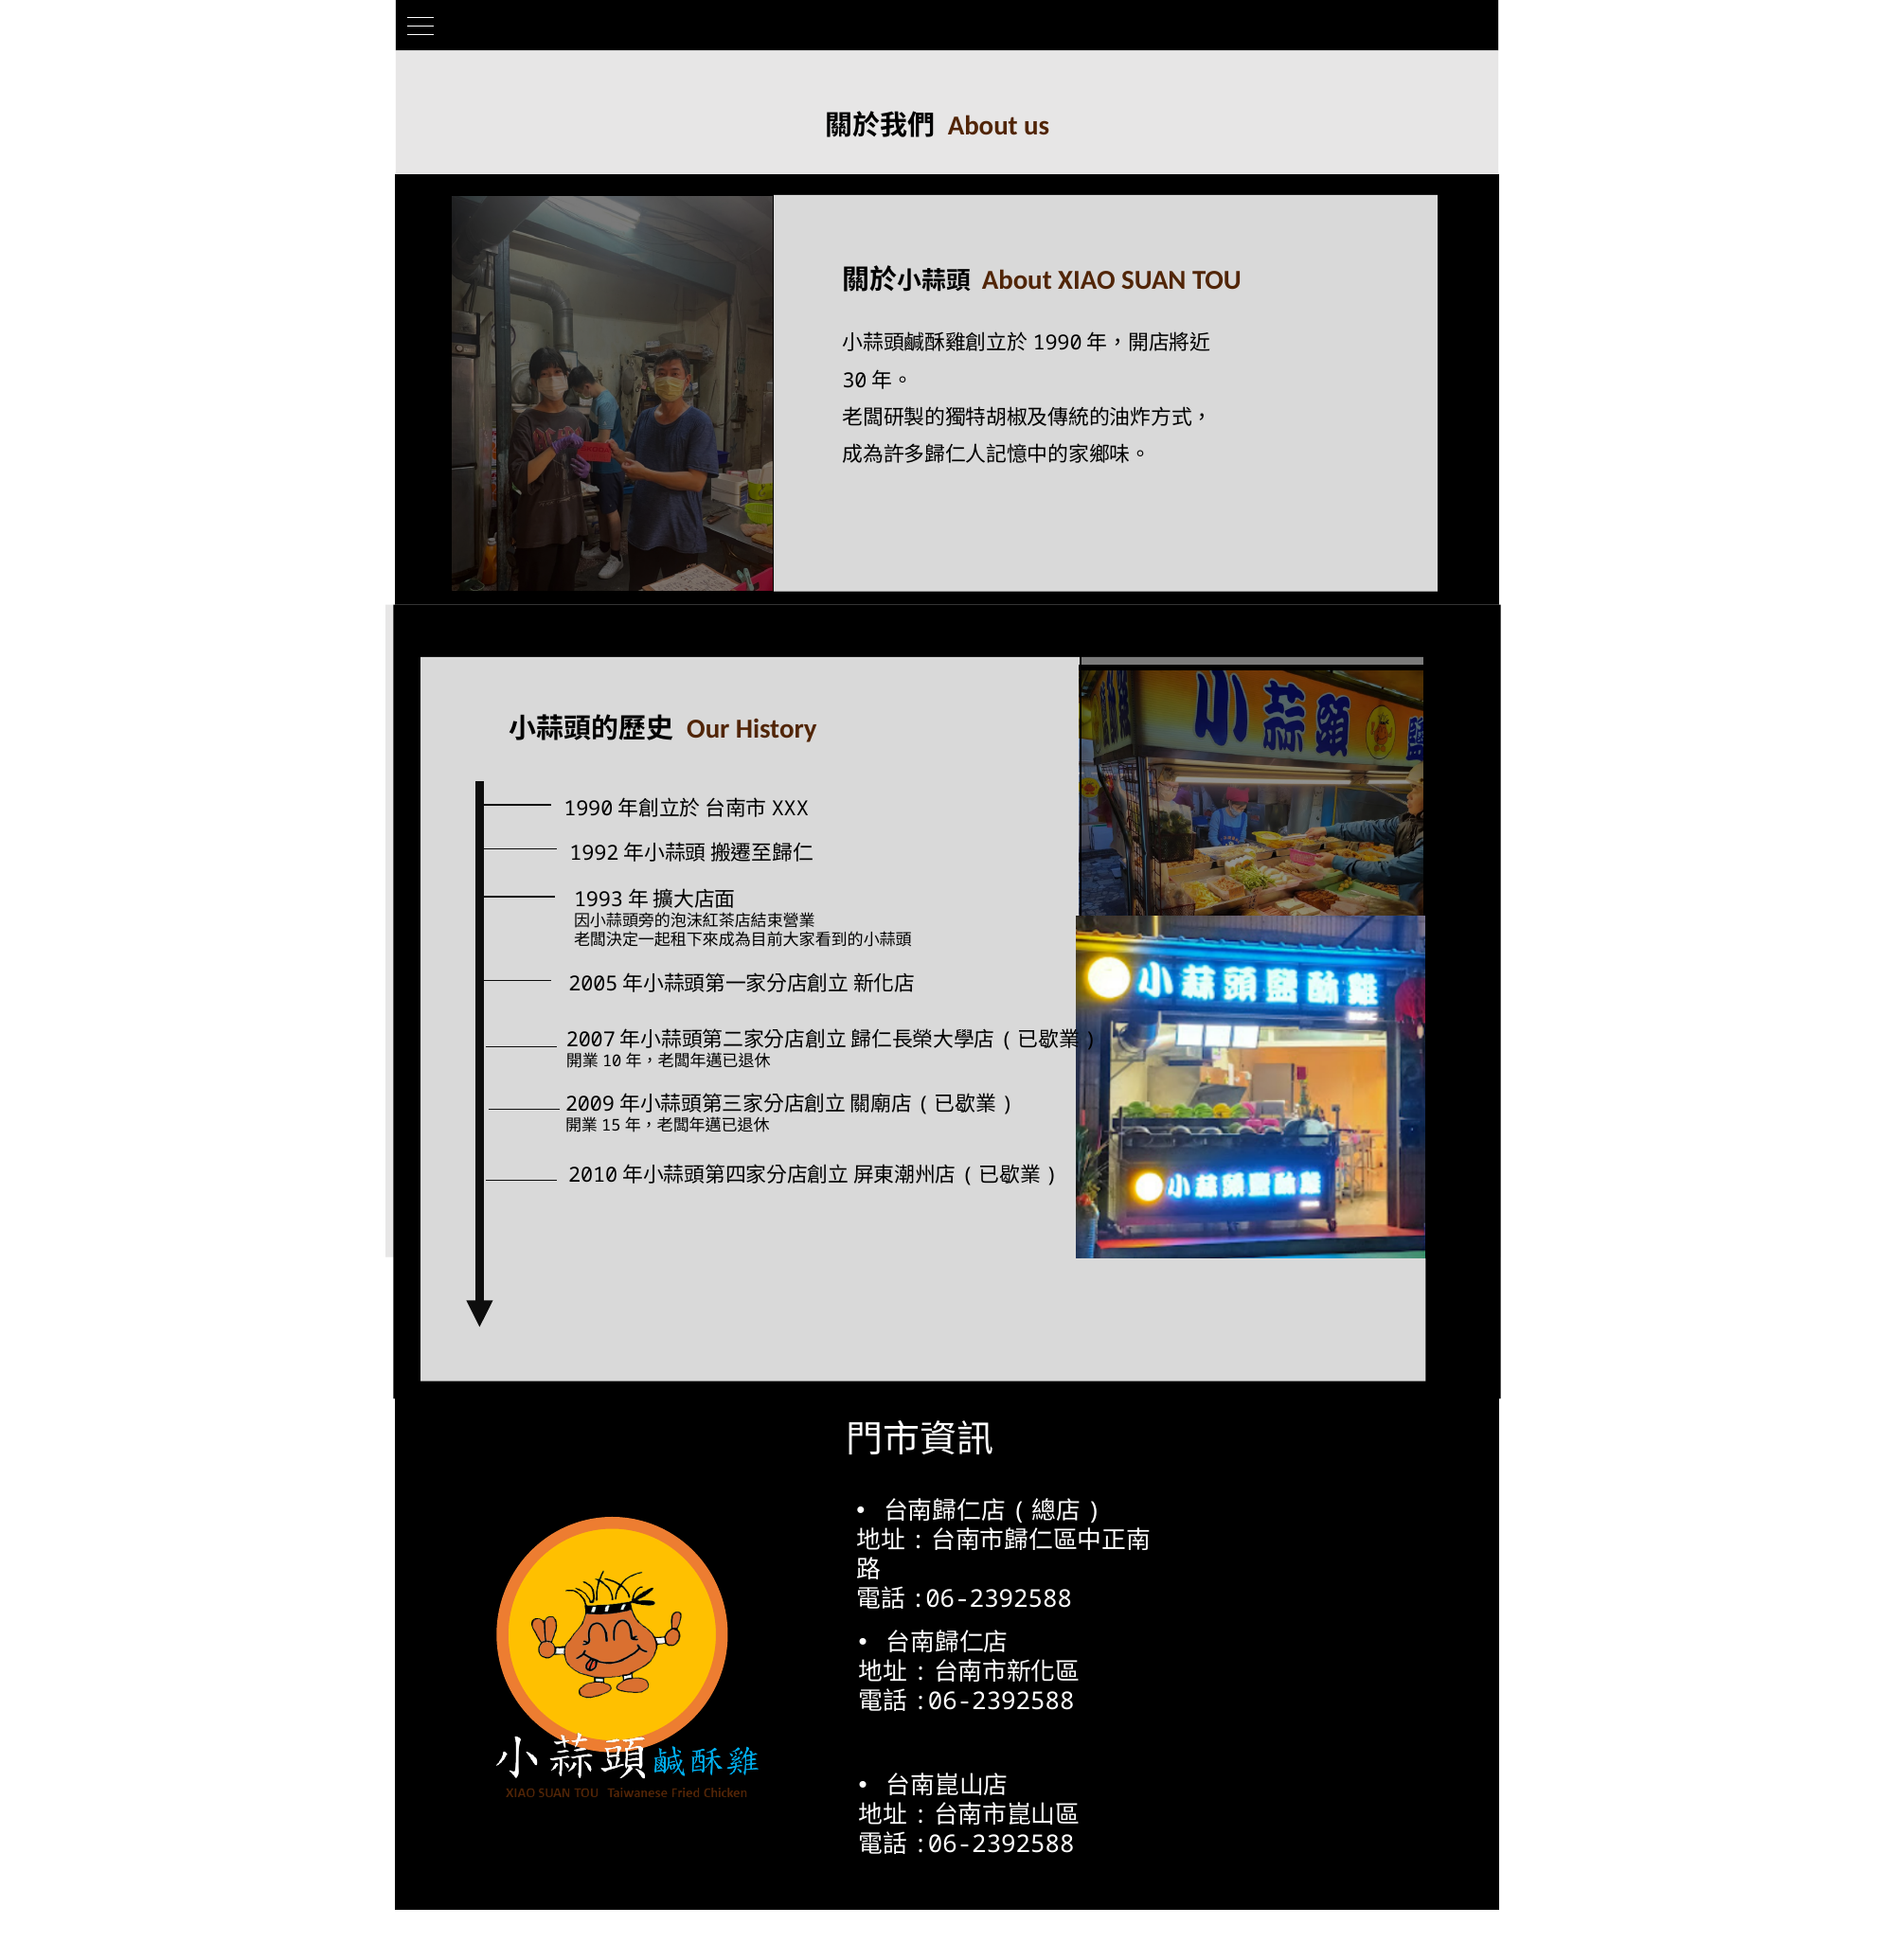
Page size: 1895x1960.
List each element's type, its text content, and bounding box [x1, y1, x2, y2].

text_box 關於我們 About us [811, 100, 1073, 149]
text_box 小蒜頭鹹酥雞創立於1990年，開店將近30年。 老闆研製的獨特胡椒及傳統的油炸方式，成為許多歸仁人記憶中的家鄉味。 [828, 310, 1241, 510]
text_box [395, 51, 1499, 174]
text_box [384, 604, 392, 1258]
text_box 2009年小蒜頭第三家分店創立 關廟店(已歇業) 開業15年，老闆年邁已退休 [551, 1083, 1028, 1142]
text_box [773, 194, 1439, 593]
text_box 關於小蒜頭 About XIAO SUAN TOU [828, 238, 1325, 302]
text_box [395, 1399, 1499, 1910]
text_box 2010年小蒜頭第四家分店創立 屏東潮州店(已歇業) [554, 1154, 1072, 1194]
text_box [450, 194, 774, 592]
text_box 1993年 擴大店面 因小蒜頭旁的泡沫紅茶店結束營業 老闆決定一起租下來成為目前大家看到的小蒜頭 [560, 878, 926, 956]
text_box 1992年小蒜頭 搬遷至歸仁 [555, 832, 829, 872]
text_box [395, 174, 1499, 604]
text_box 小蒜頭的歷史 Our History [495, 686, 873, 751]
text_box [420, 656, 1427, 1382]
text_box 2007年小蒜頭第二家分店創立 歸仁長榮大學店(已歇業) 開業10年，老闆年邁已退休 [552, 1019, 1076, 1078]
text_box 1990年創立於 台南市XXX [549, 787, 823, 827]
text_box [1080, 648, 1426, 665]
text_box [392, 604, 1502, 1399]
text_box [395, 0, 1499, 51]
picture [1076, 665, 1426, 1258]
text_box 2005年小蒜頭第一家分店創立 新化店 [554, 963, 930, 1003]
